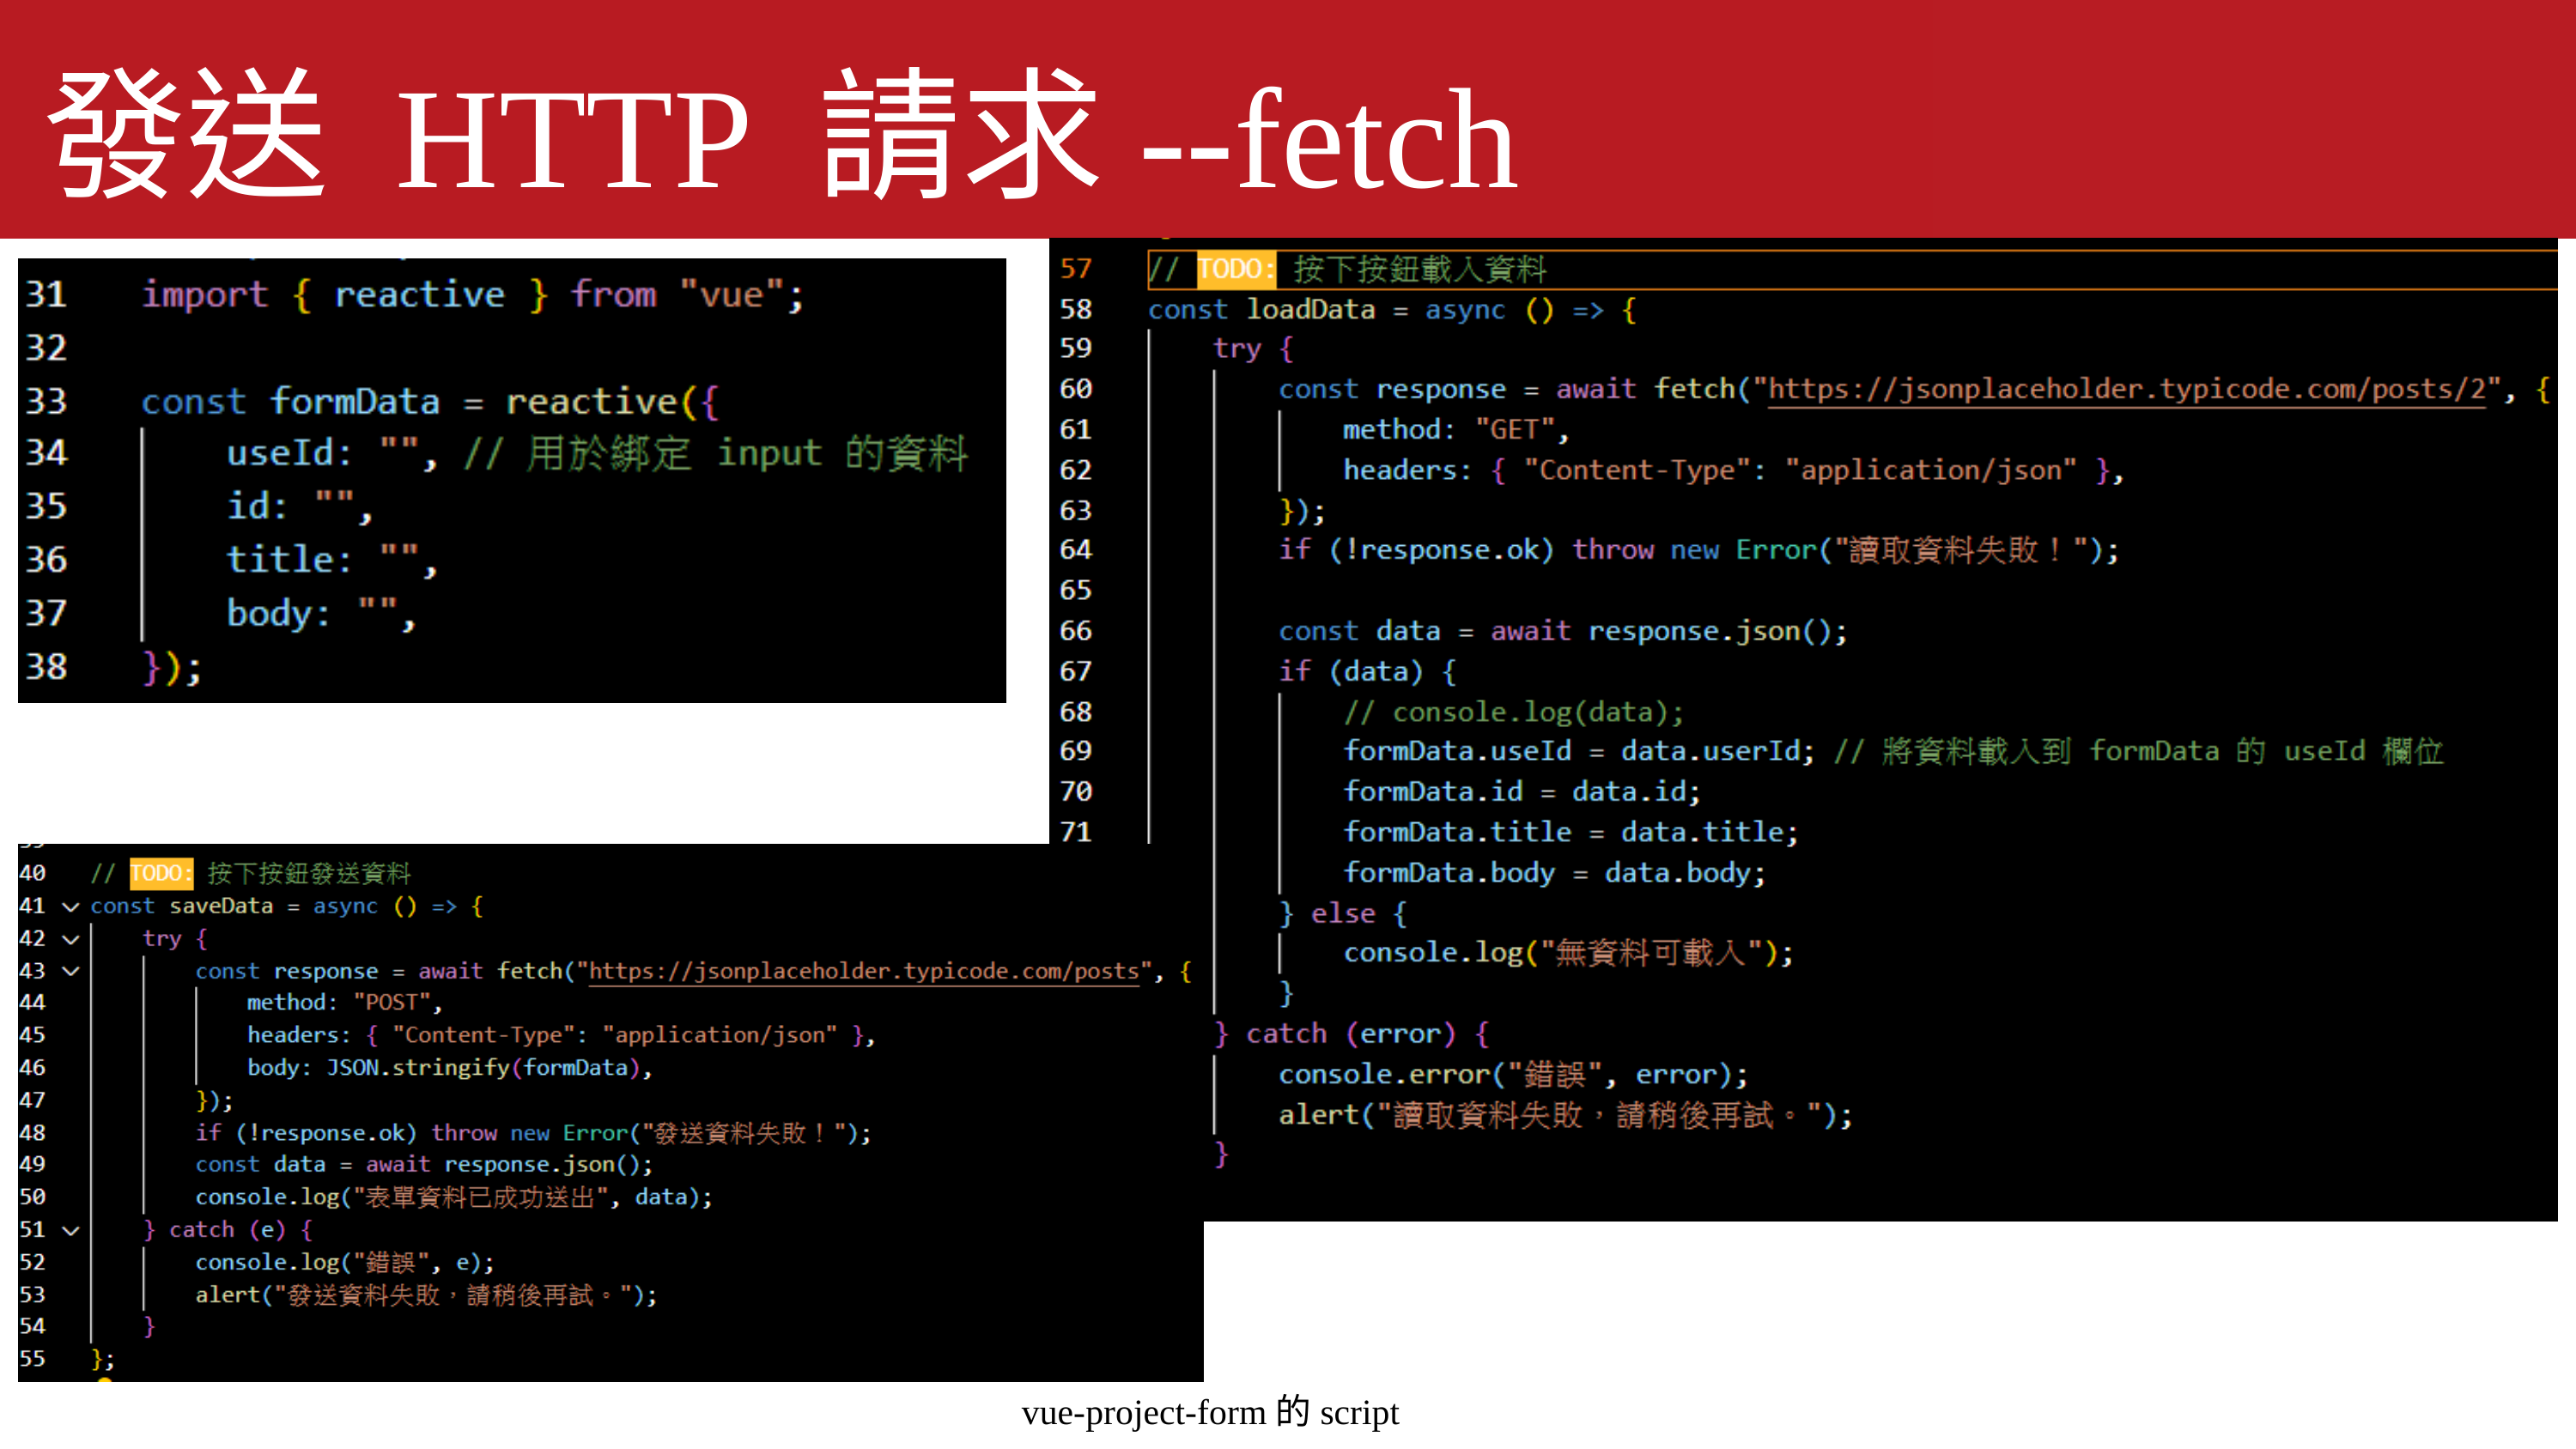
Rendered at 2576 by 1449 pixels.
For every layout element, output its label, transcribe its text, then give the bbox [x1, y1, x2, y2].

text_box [0, 0, 2576, 239]
picture [17, 238, 2559, 1383]
picture [17, 258, 1006, 703]
text_box vue-project-form的script [1008, 1382, 1847, 1438]
